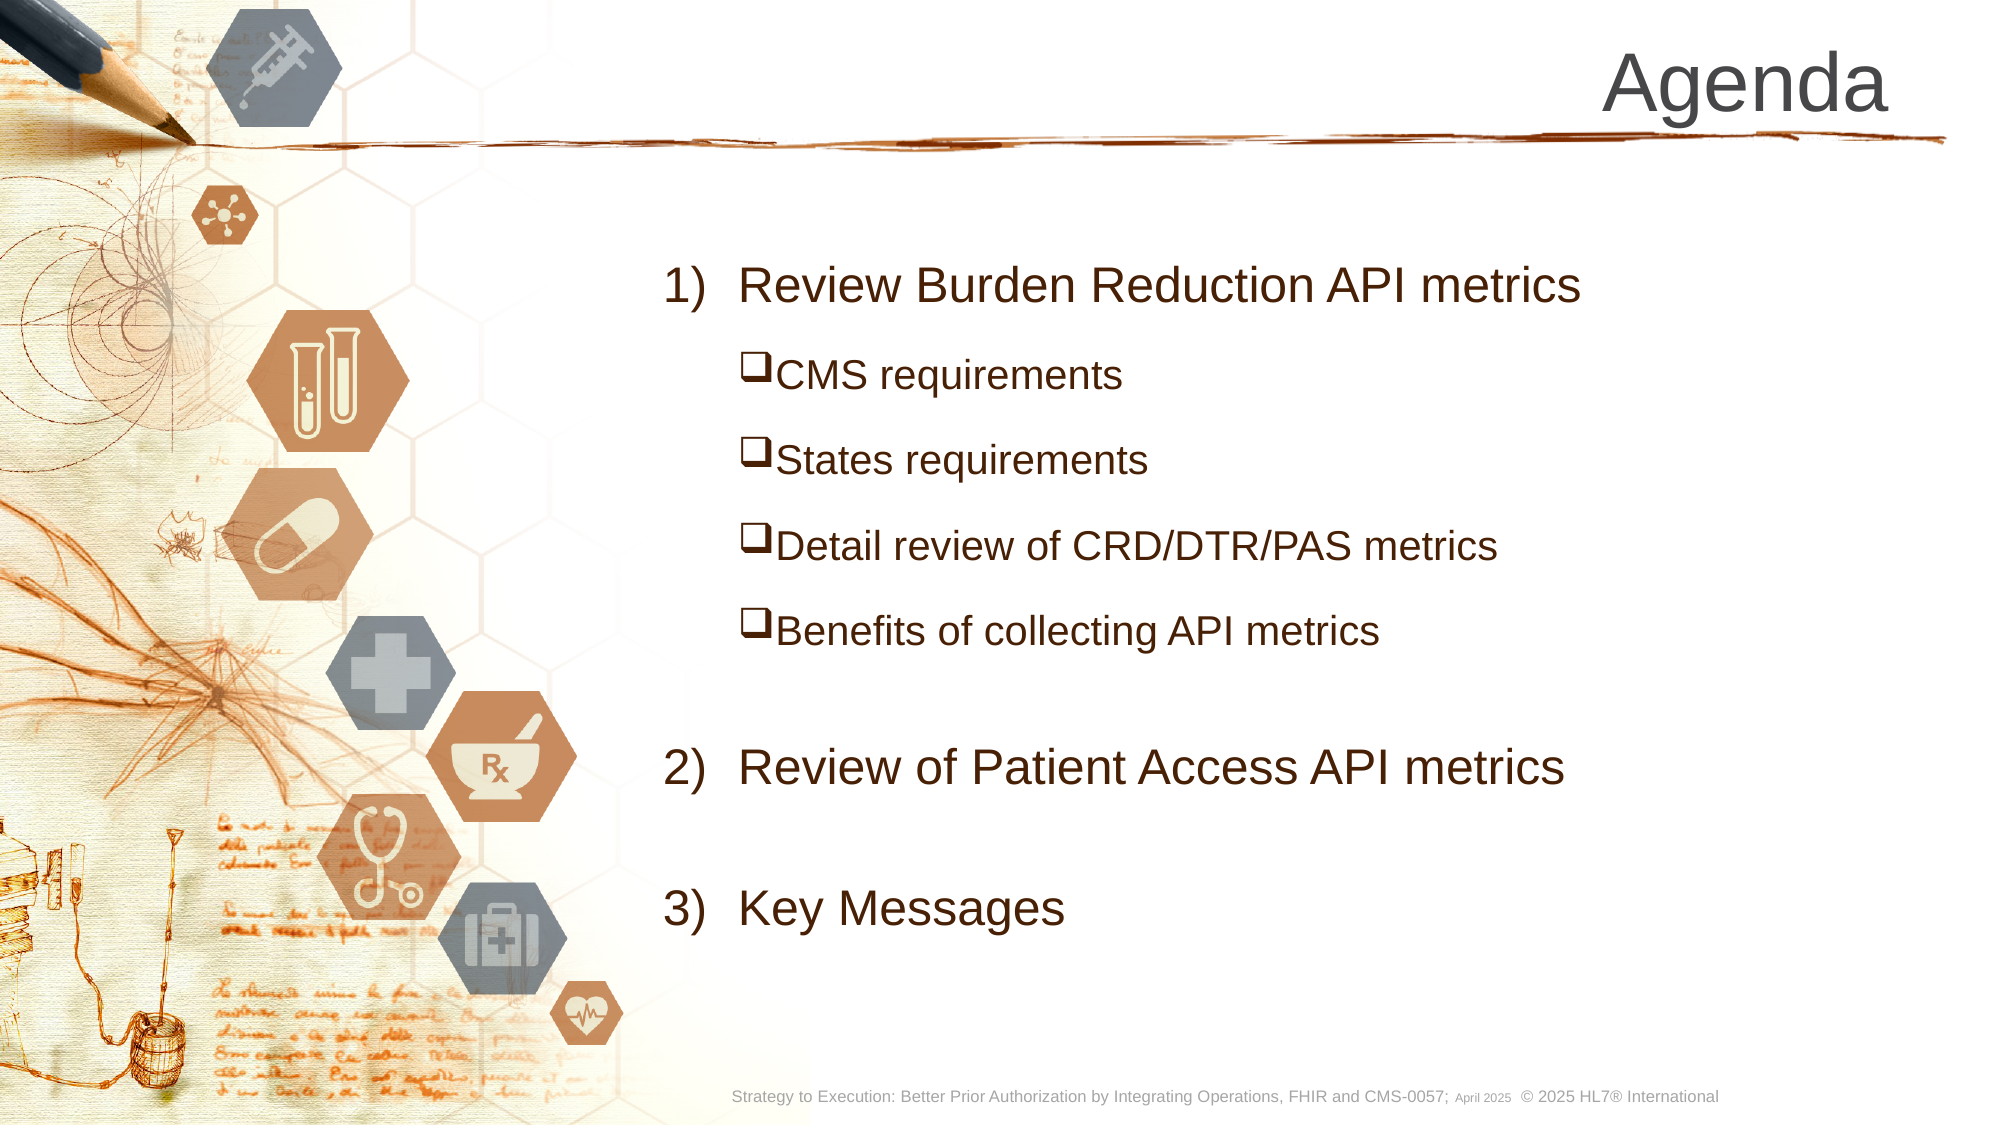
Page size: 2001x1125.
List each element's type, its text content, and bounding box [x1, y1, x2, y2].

picture [0, 0, 1949, 1125]
list Review Burden Reduction API metrics CMS requirements States requirements Detail review of CRD/DTR/PAS metrics Benefits of collecting API metrics Review of Patient Access API metrics Key Messages [648, 184, 1936, 1002]
title Agenda [648, 32, 1904, 160]
